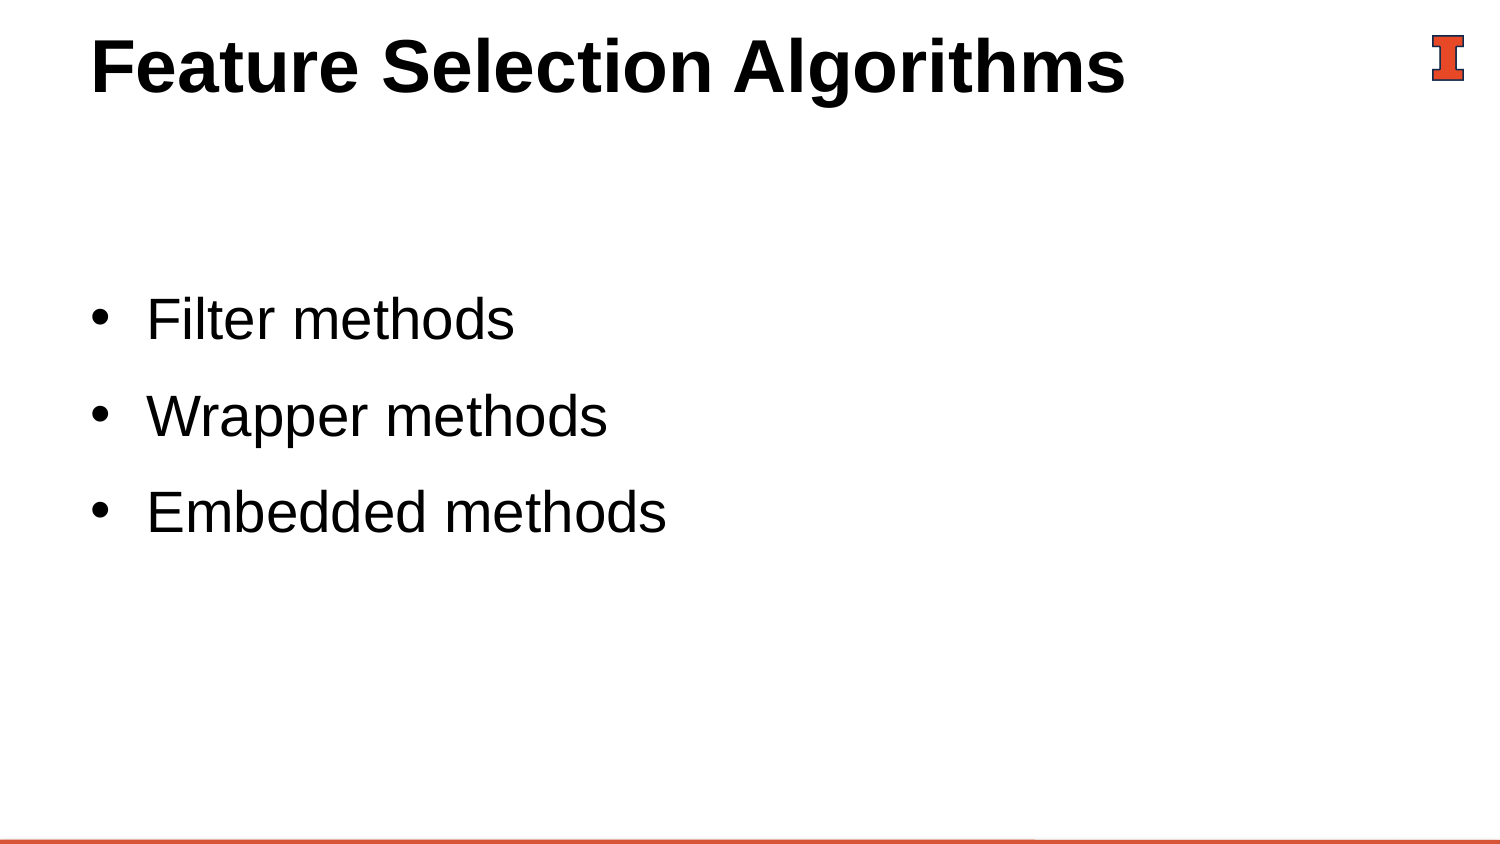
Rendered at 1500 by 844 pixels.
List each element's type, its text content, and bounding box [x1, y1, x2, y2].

picture [1432, 35, 1464, 81]
list Filter methods Wrapper methods Embedded methods [75, 128, 1404, 796]
title Feature Selection Algorithms [75, 10, 1404, 128]
